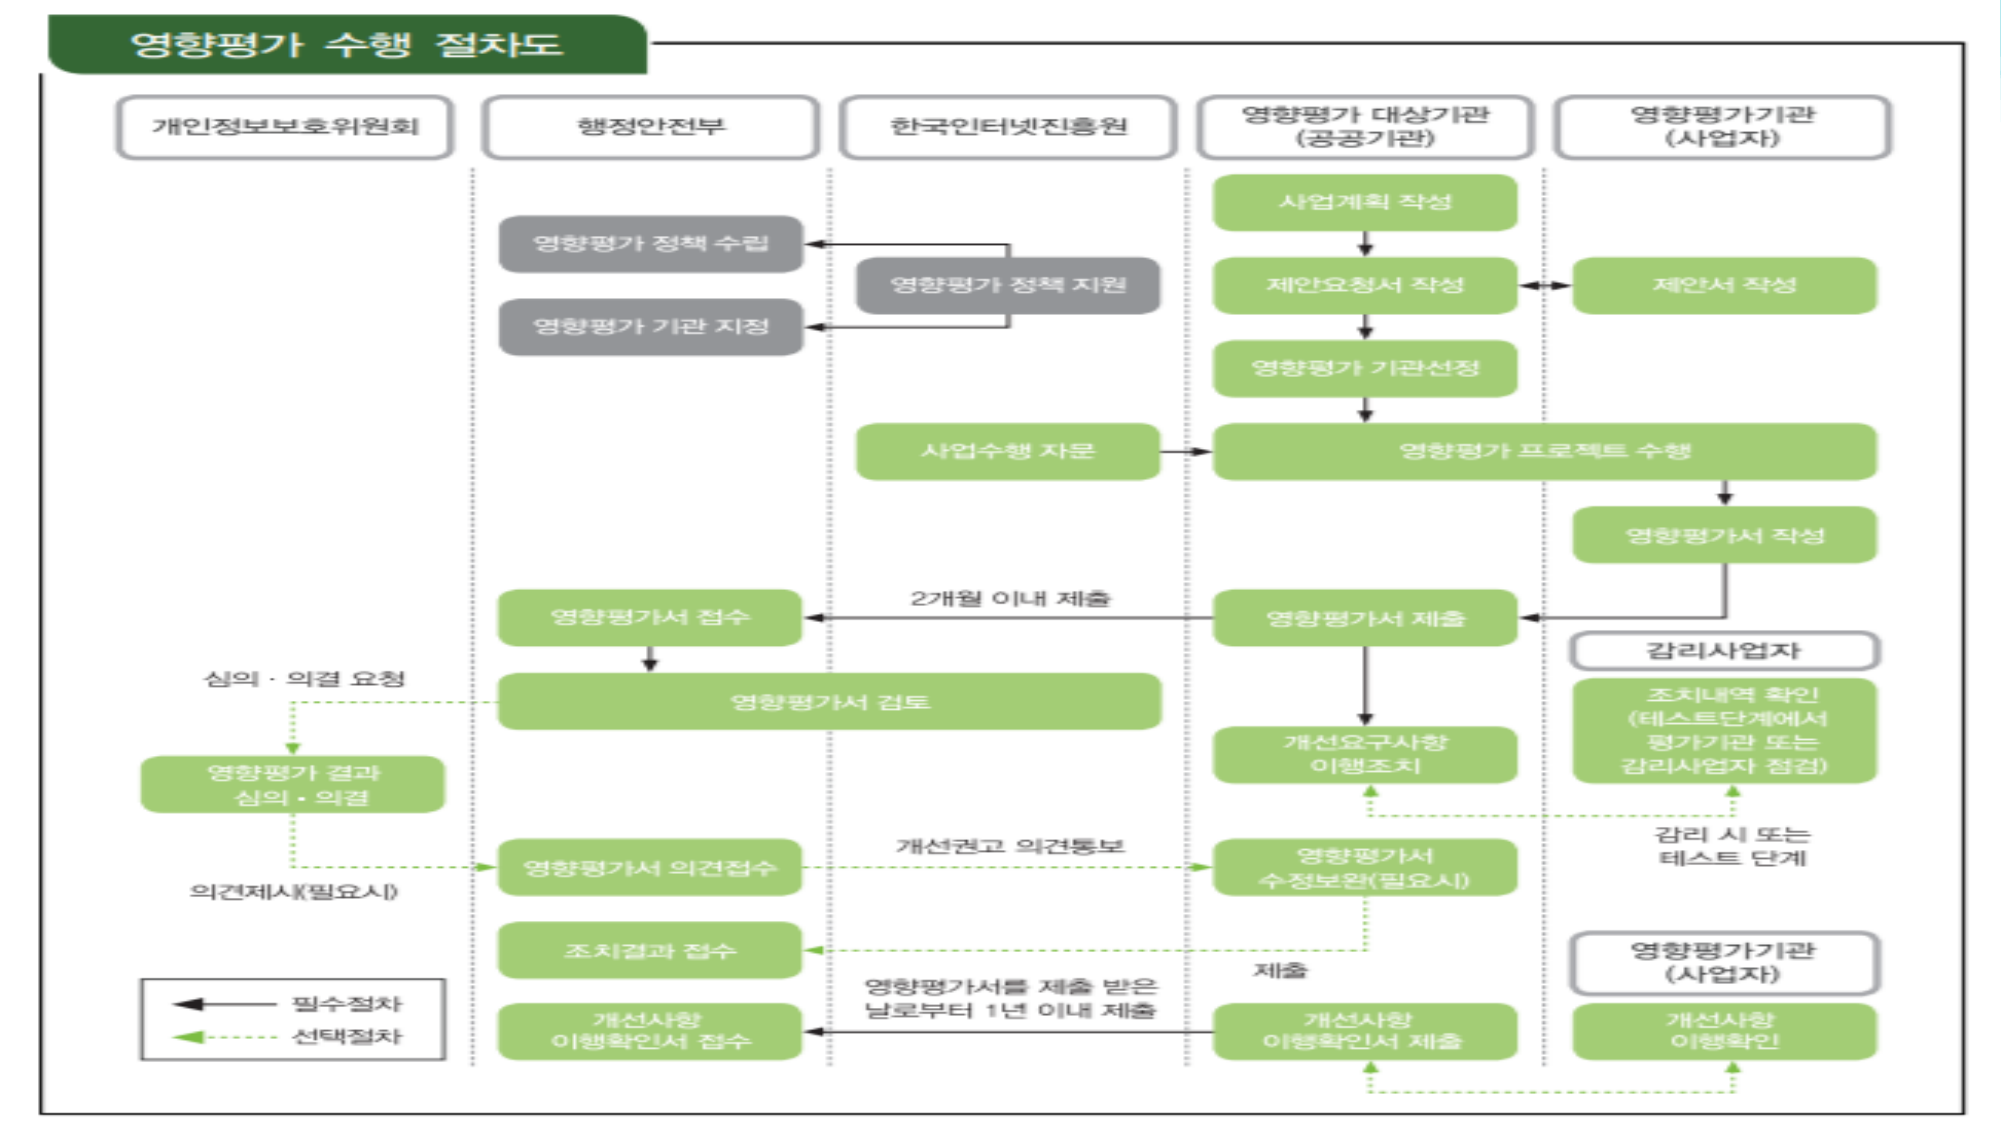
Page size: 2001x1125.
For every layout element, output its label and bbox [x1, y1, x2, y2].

list [0, 0, 2000, 1125]
